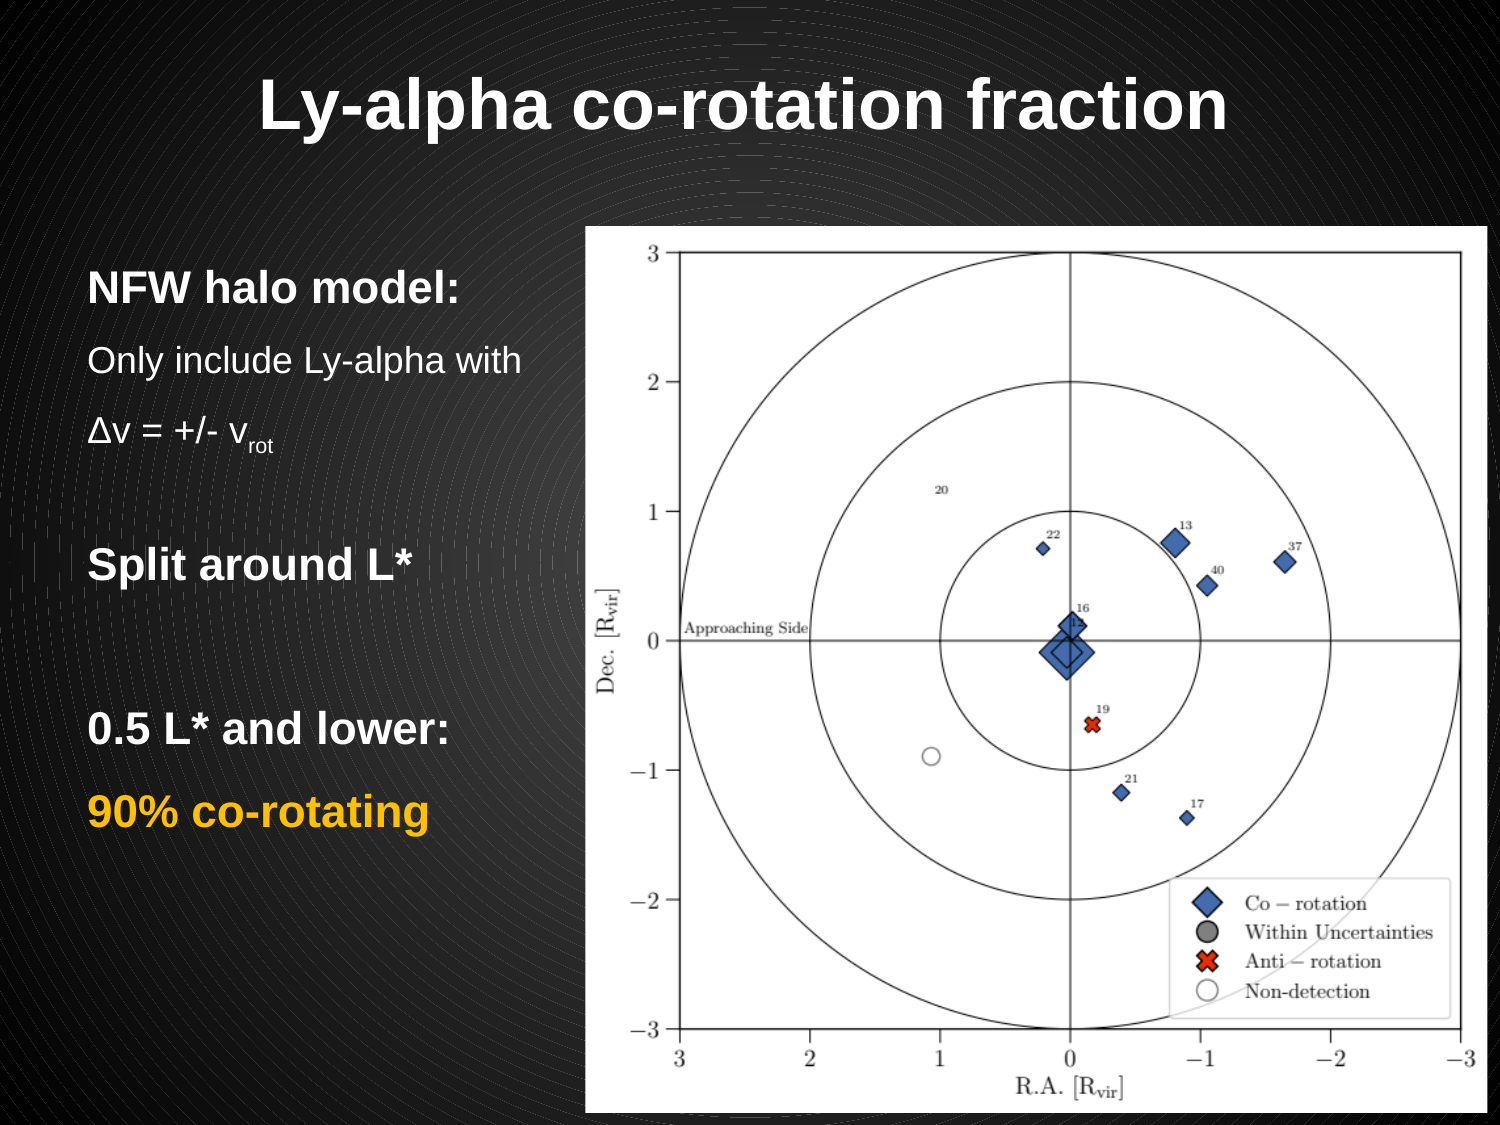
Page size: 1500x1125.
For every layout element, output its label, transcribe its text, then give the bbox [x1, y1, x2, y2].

picture [585, 225, 1488, 1113]
text_box Ly-alpha co-rotation fraction [244, 49, 1246, 151]
list NFW halo model: Only include Ly-alpha with Δv = +/- vrot [72, 215, 573, 488]
text_box Split around L* 0.5 L* and lower: 90% co-rotating [72, 491, 573, 838]
